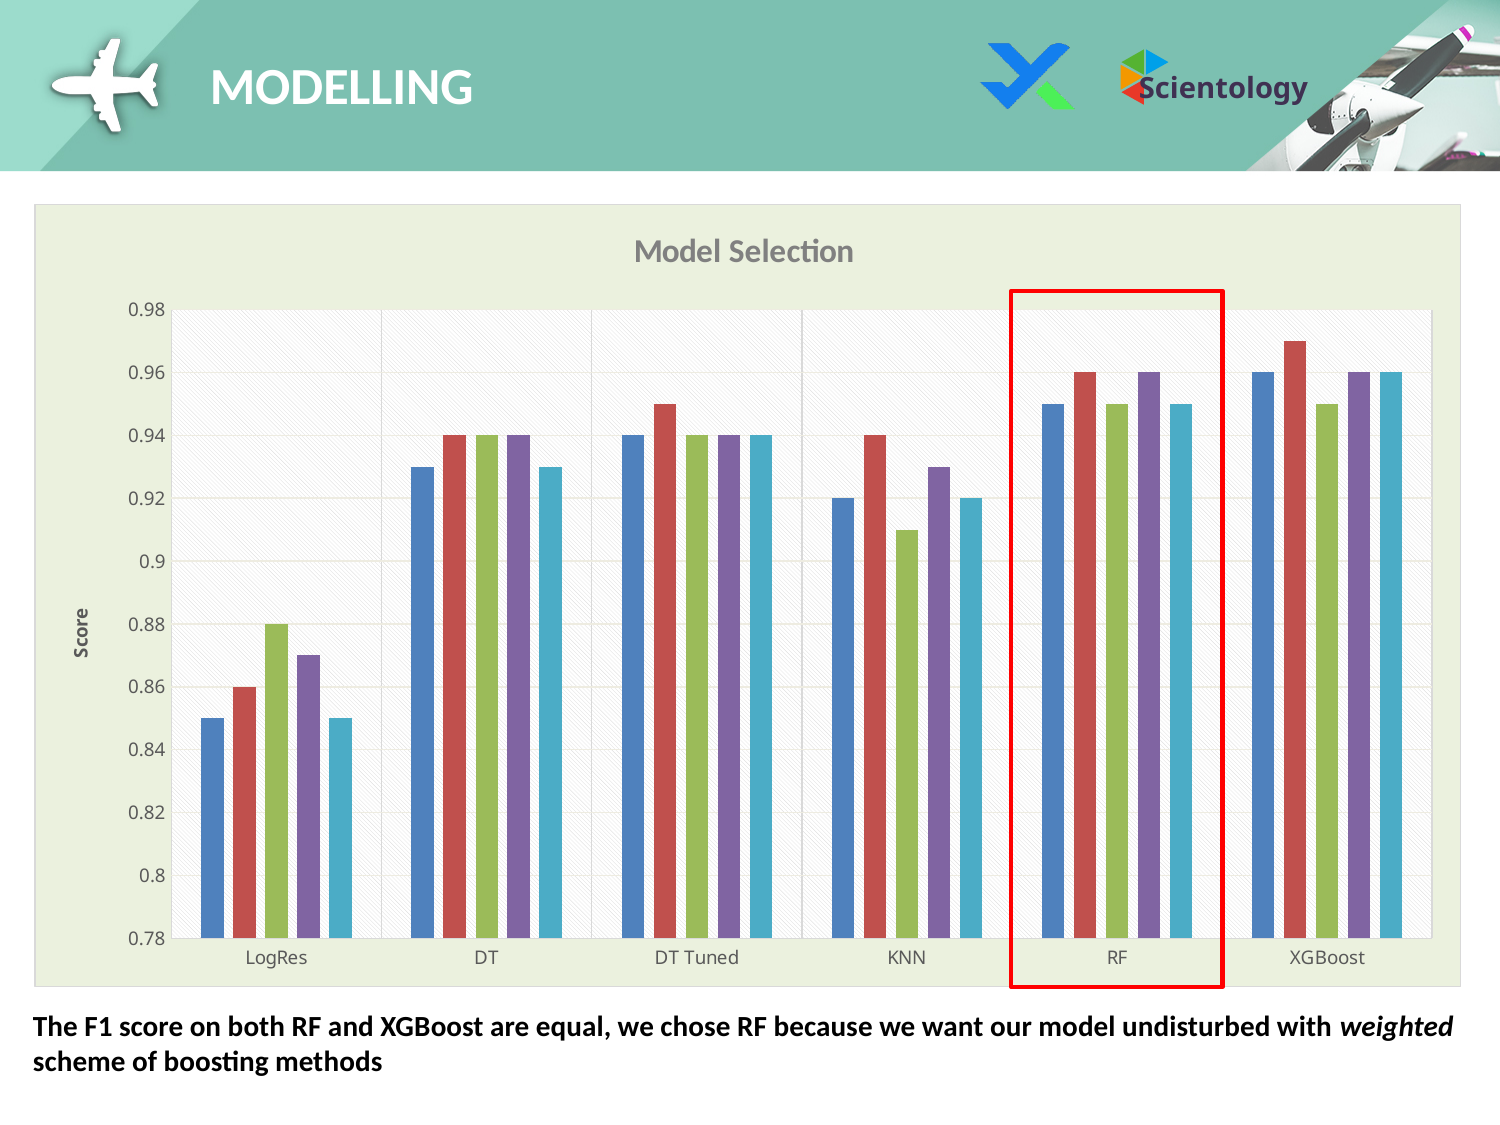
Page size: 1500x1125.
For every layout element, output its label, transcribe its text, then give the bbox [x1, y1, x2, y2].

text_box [1120, 49, 1169, 105]
title MODELLING [194, 18, 1444, 150]
text_box Scientology [1164, 62, 1324, 113]
chart [34, 203, 1462, 988]
picture [0, 0, 1500, 1125]
text_box The F1 score on both RF and XGBoost are equal, we chose RF because we want our model undisturbed with weighted scheme of boosting methods [18, 999, 1488, 1085]
